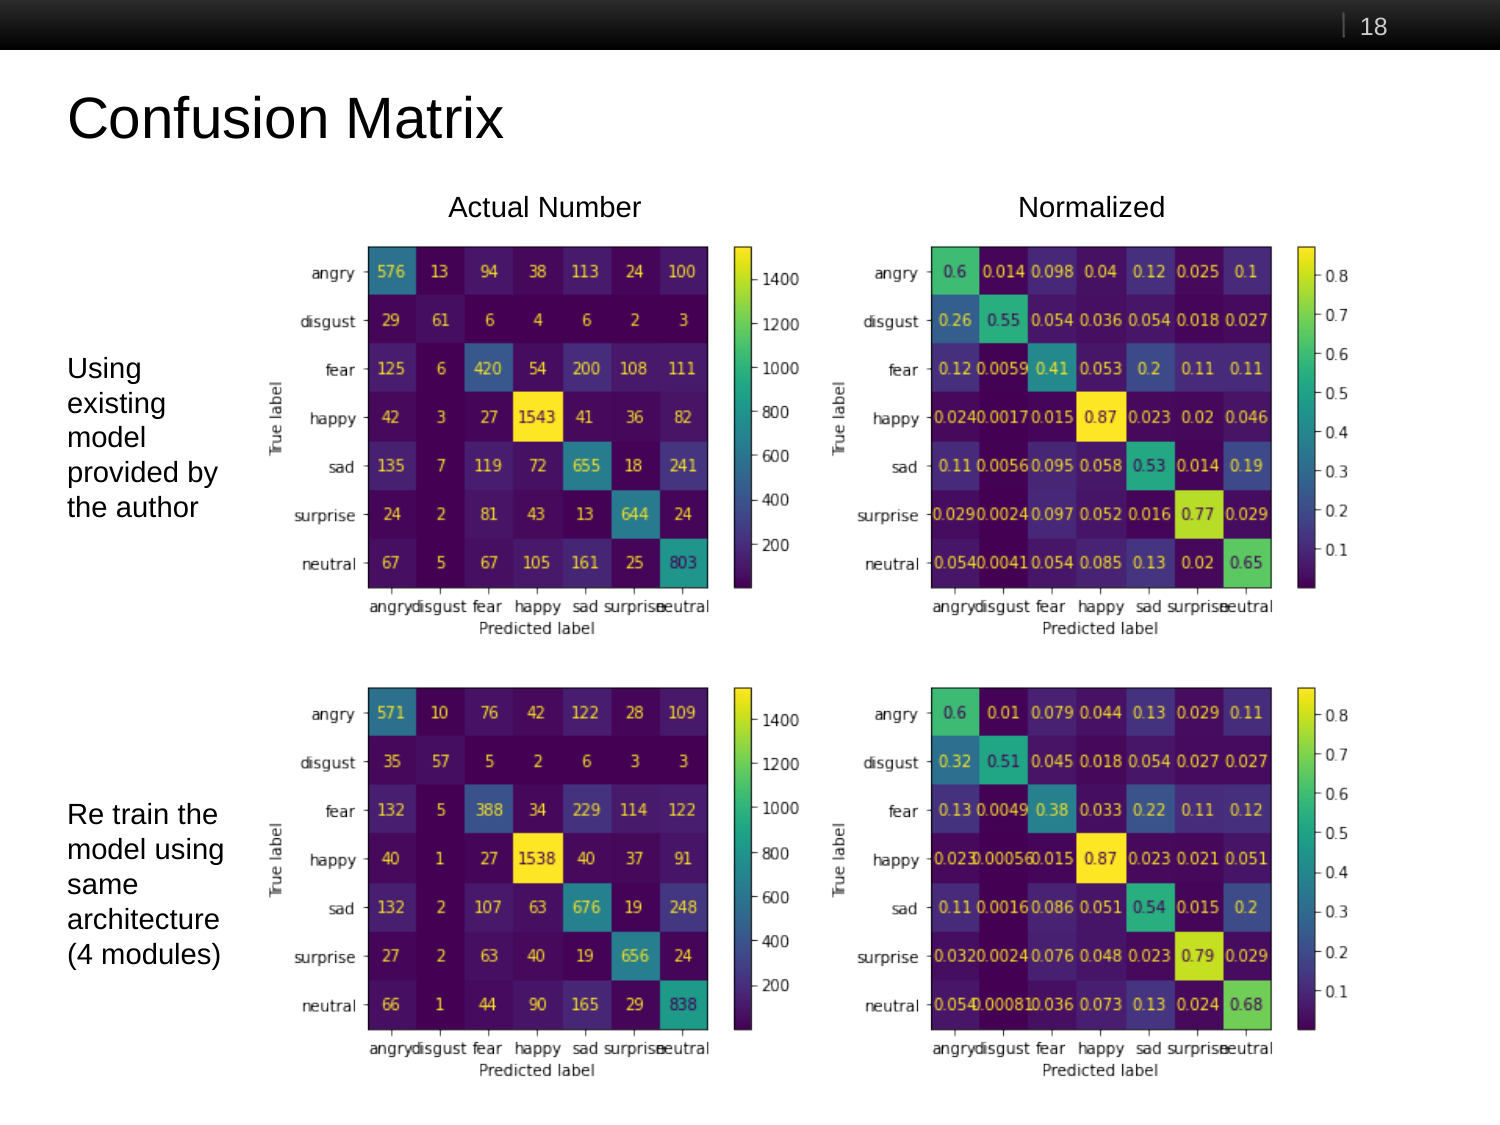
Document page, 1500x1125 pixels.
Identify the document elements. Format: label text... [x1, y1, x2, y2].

picture [823, 237, 1361, 648]
text_box Normalized [1003, 172, 1233, 235]
picture [259, 678, 812, 1089]
text_box Using existing model provided by the author [52, 333, 248, 539]
text_box Re train the model using same architecture (4 modules) [52, 780, 254, 985]
slide_number ‹#› [1359, 0, 1500, 50]
text_box Actual Number [433, 172, 664, 235]
picture [823, 678, 1361, 1089]
title Confusion Matrix [52, 72, 1353, 186]
picture [259, 237, 812, 648]
